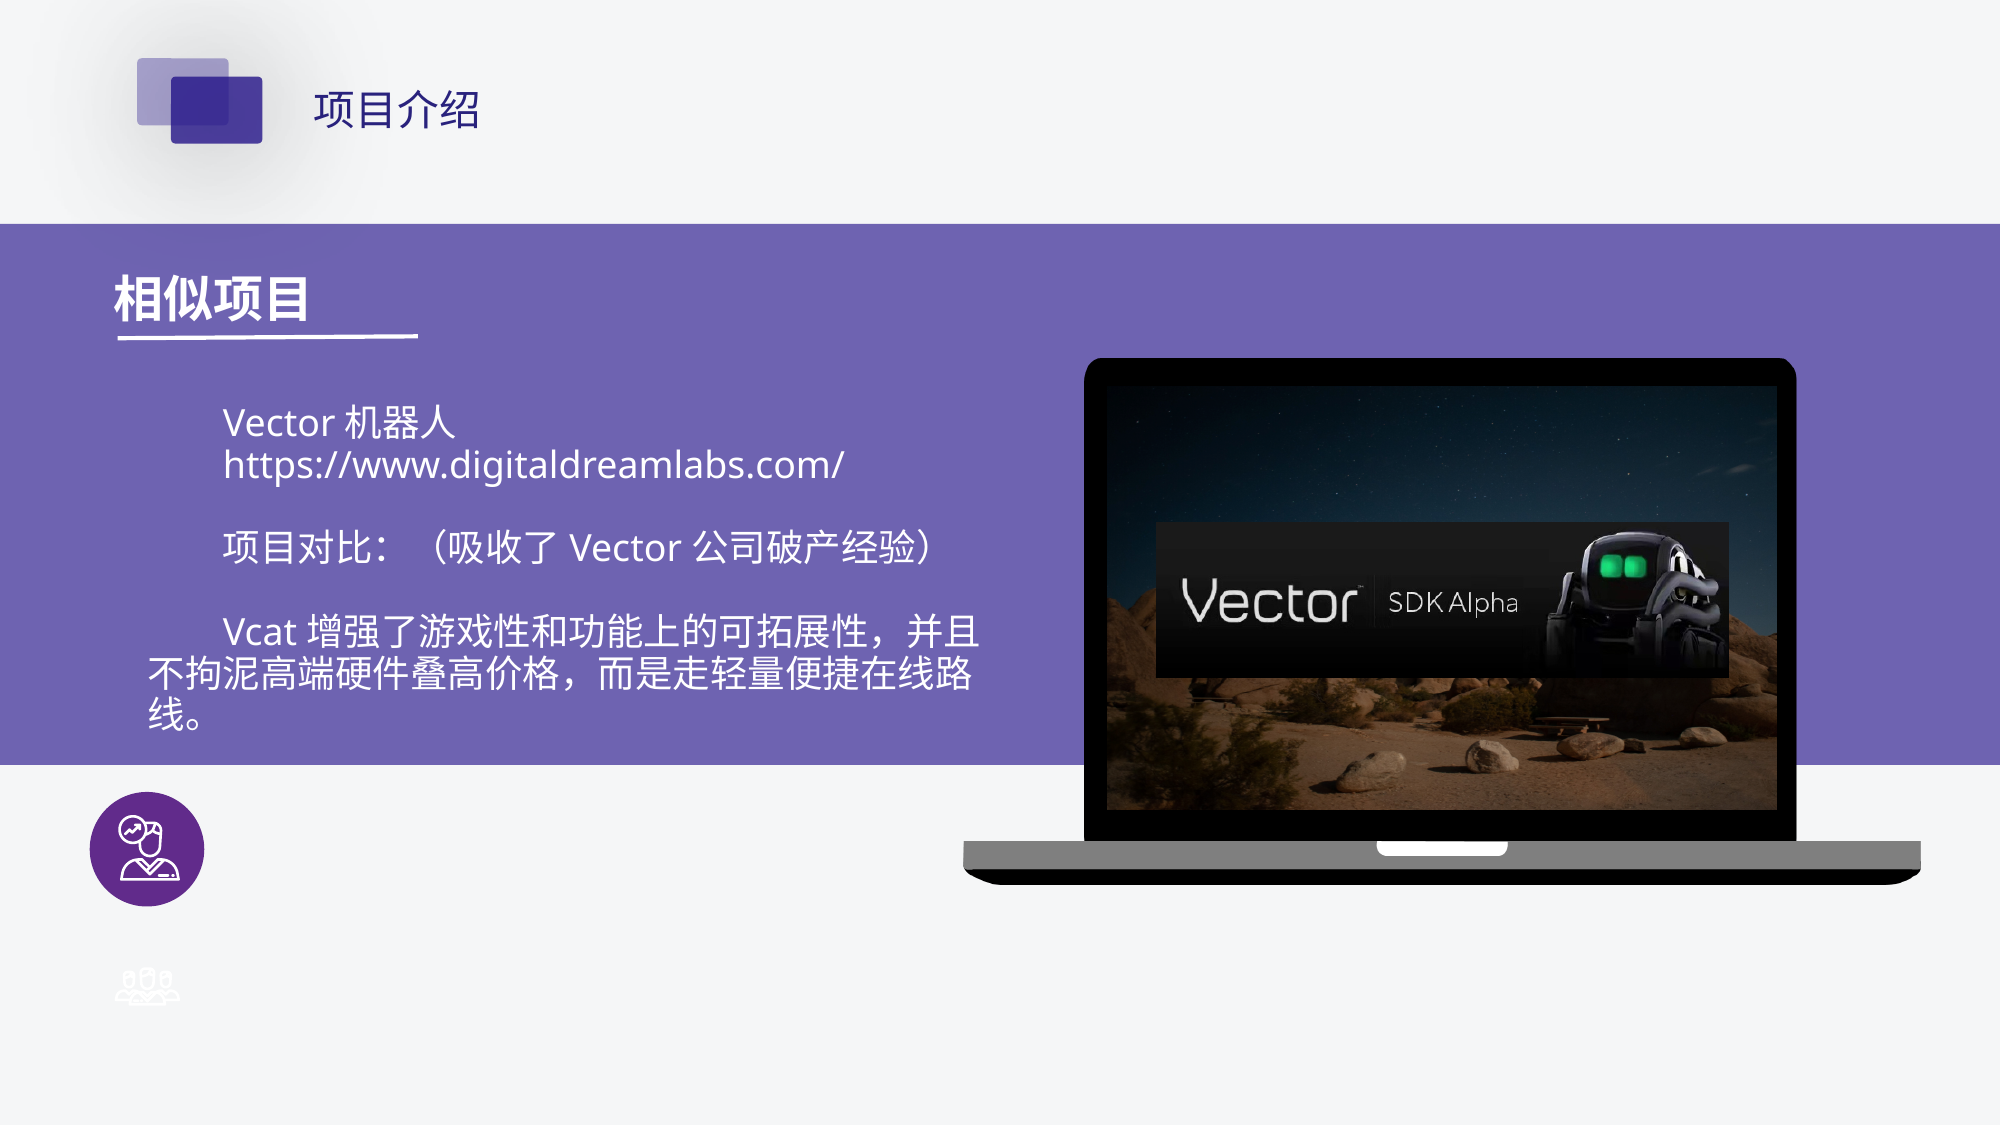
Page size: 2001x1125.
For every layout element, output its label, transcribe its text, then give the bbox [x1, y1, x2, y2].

text_box [0, 223, 2000, 766]
text_box 项目介绍 [298, 76, 618, 142]
text_box [136, 57, 230, 127]
picture [1156, 522, 1729, 678]
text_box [89, 259, 1921, 1006]
